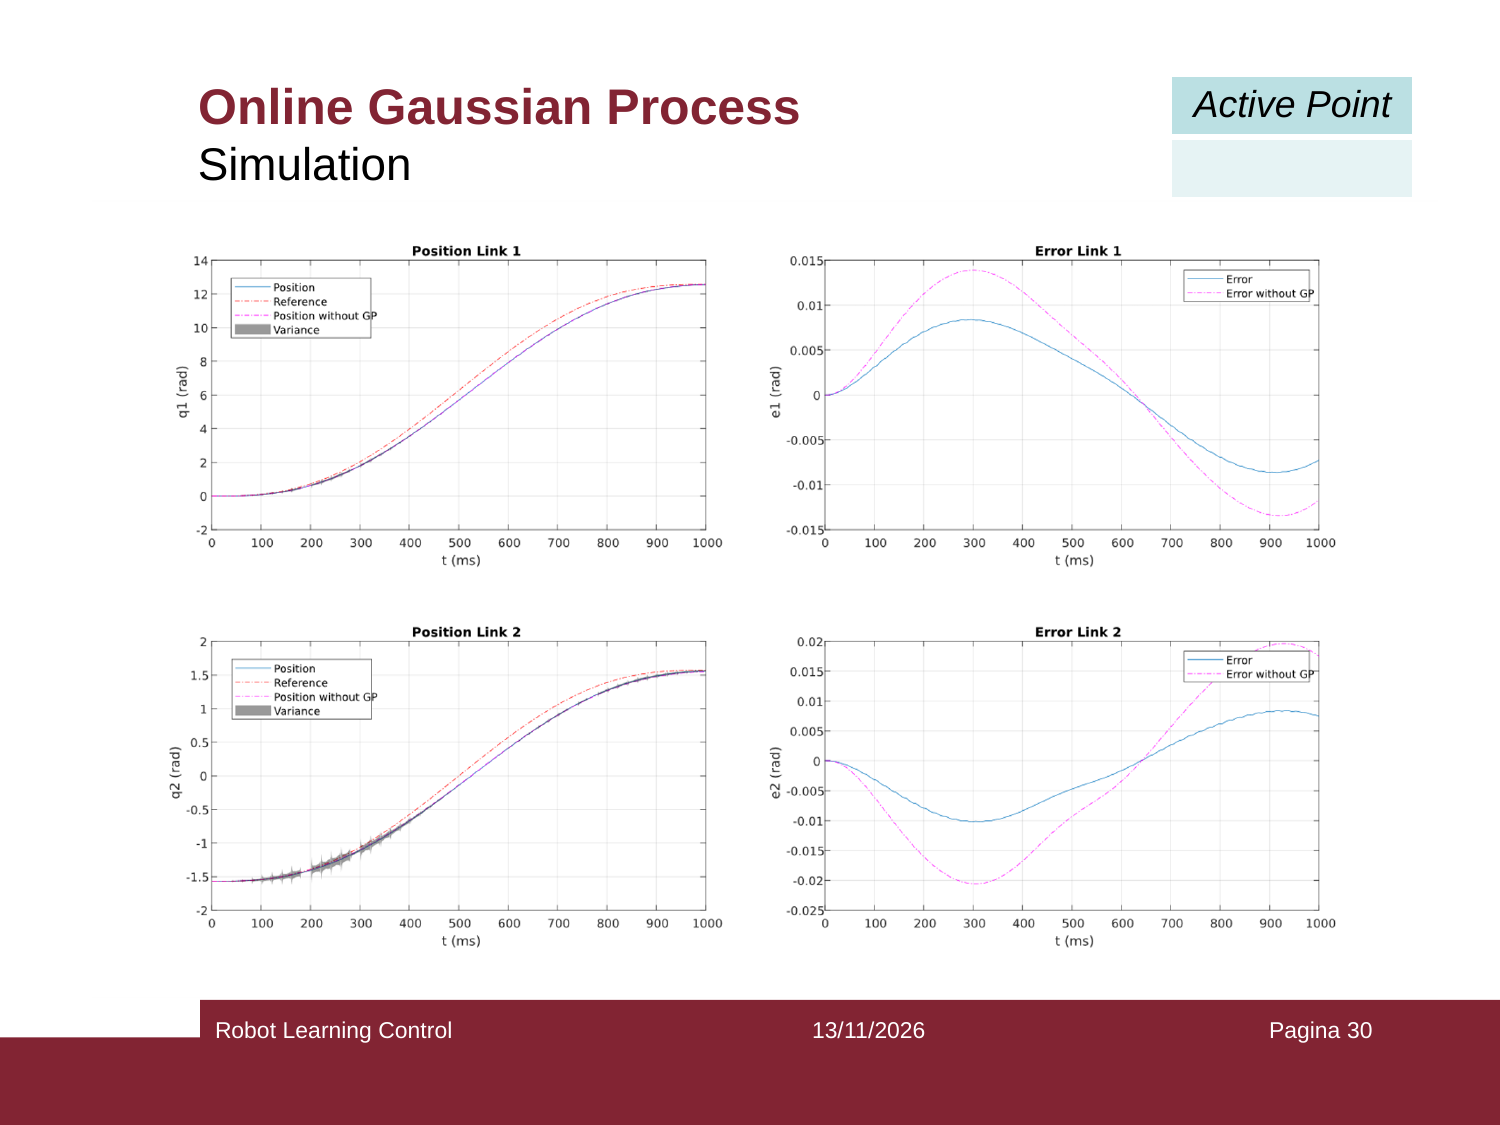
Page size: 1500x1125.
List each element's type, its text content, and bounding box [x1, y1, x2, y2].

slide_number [712, 1008, 1025, 1084]
title Online Gaussian Process [183, 67, 1400, 127]
footer Robot Learning Control [200, 1008, 675, 1084]
text_box Simulation [183, 127, 1171, 198]
picture [92, 200, 1438, 998]
slide_number Pagina 30 [1074, 1008, 1388, 1084]
